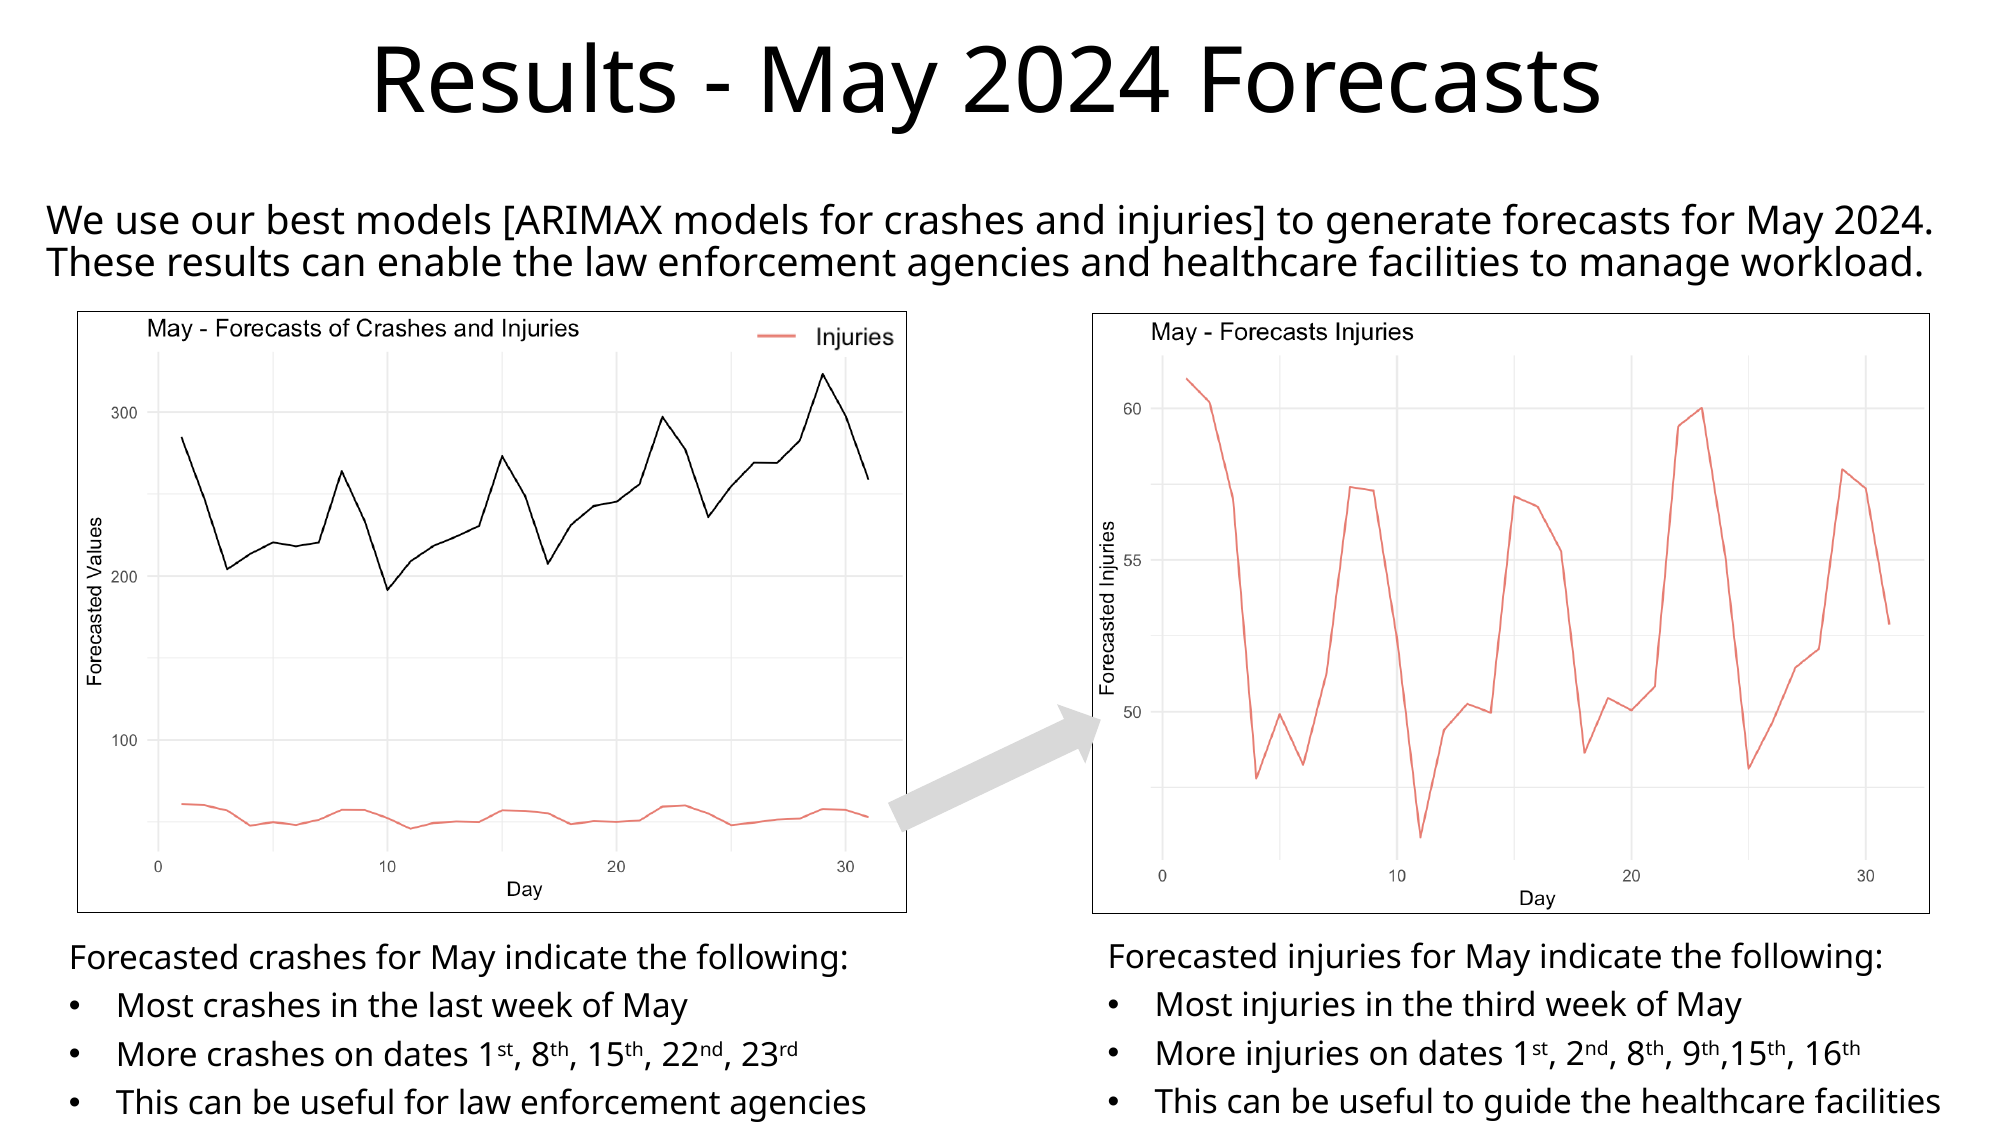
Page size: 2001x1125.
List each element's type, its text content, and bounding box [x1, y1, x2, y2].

text_box Forecasted injuries for May indicate the following: Most injuries in the third week of May More injuries on dates 1st, 2nd, 8th, 9th,15th, 16th This can be useful to guide the healthcare facilities [1092, 932, 1969, 1125]
text_box We use our best models [ARIMAX models for crashes and injuries] to generate forecasts for May 2024. These results can enable the law enforcement agencies and healthcare facilities to manage workload. [30, 192, 1969, 339]
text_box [77, 311, 907, 913]
text_box Results - May 2024 Forecasts [254, 0, 1720, 192]
text_box [907, 702, 1092, 832]
picture [1092, 313, 1930, 914]
text_box Forecasted crashes for May indicate the following: Most crashes in the last week of May More crashes on dates 1st, 8th, 15th, 22nd, 23rd This can be useful for law enforcement agencies [53, 933, 930, 1125]
